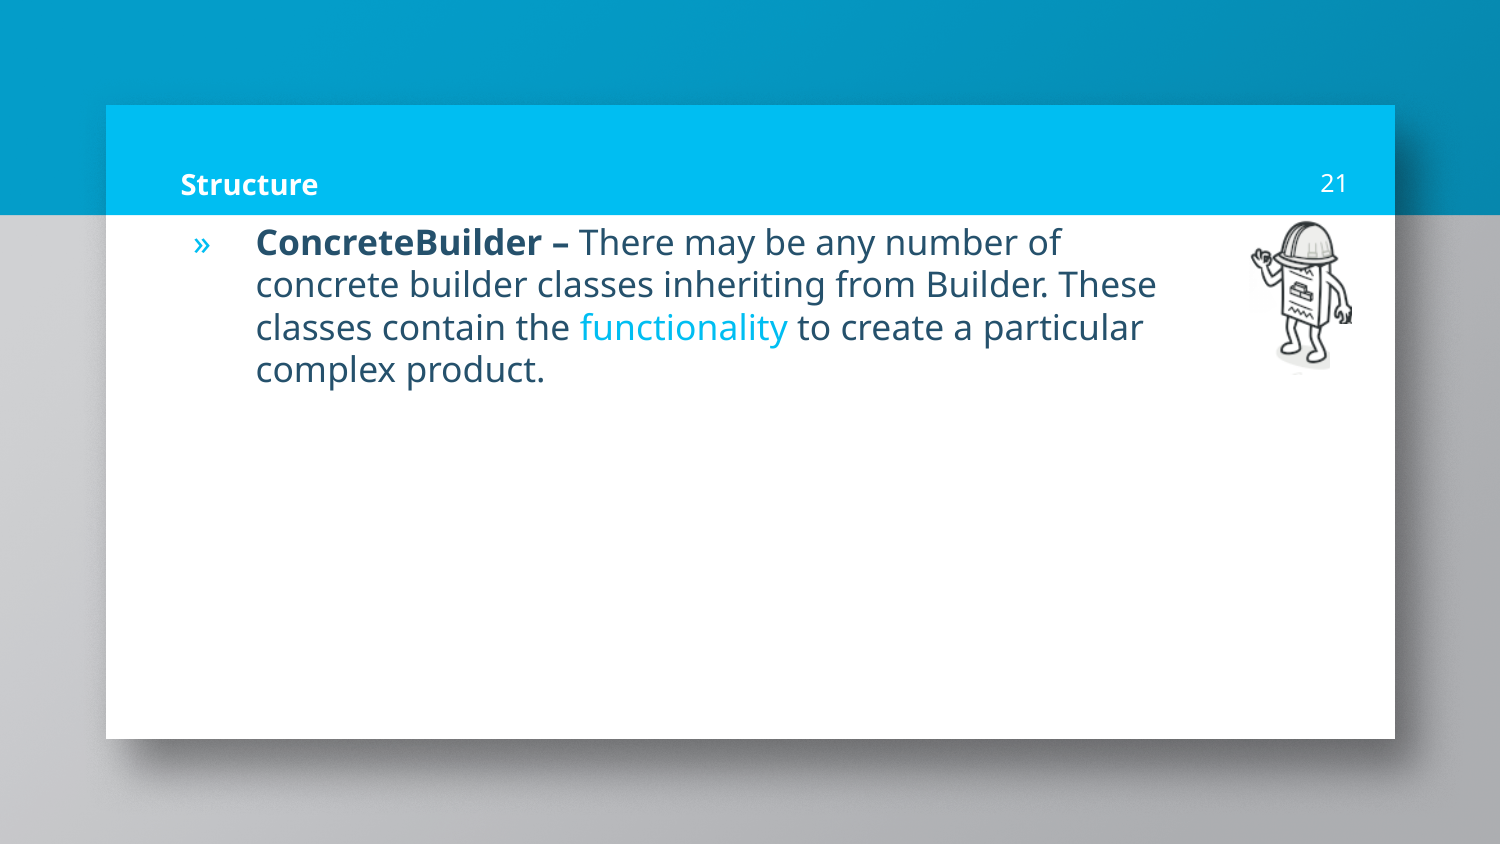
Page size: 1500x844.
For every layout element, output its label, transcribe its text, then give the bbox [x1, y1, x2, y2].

slide_number 21 [1273, 106, 1364, 215]
picture [0, 216, 1500, 844]
title Structure [165, 106, 1273, 217]
list ConcreteBuilder – There may be any number of concrete builder classes inheriting from Builder. These classes contain the functionality to create a particular complex product. [165, 204, 1194, 662]
